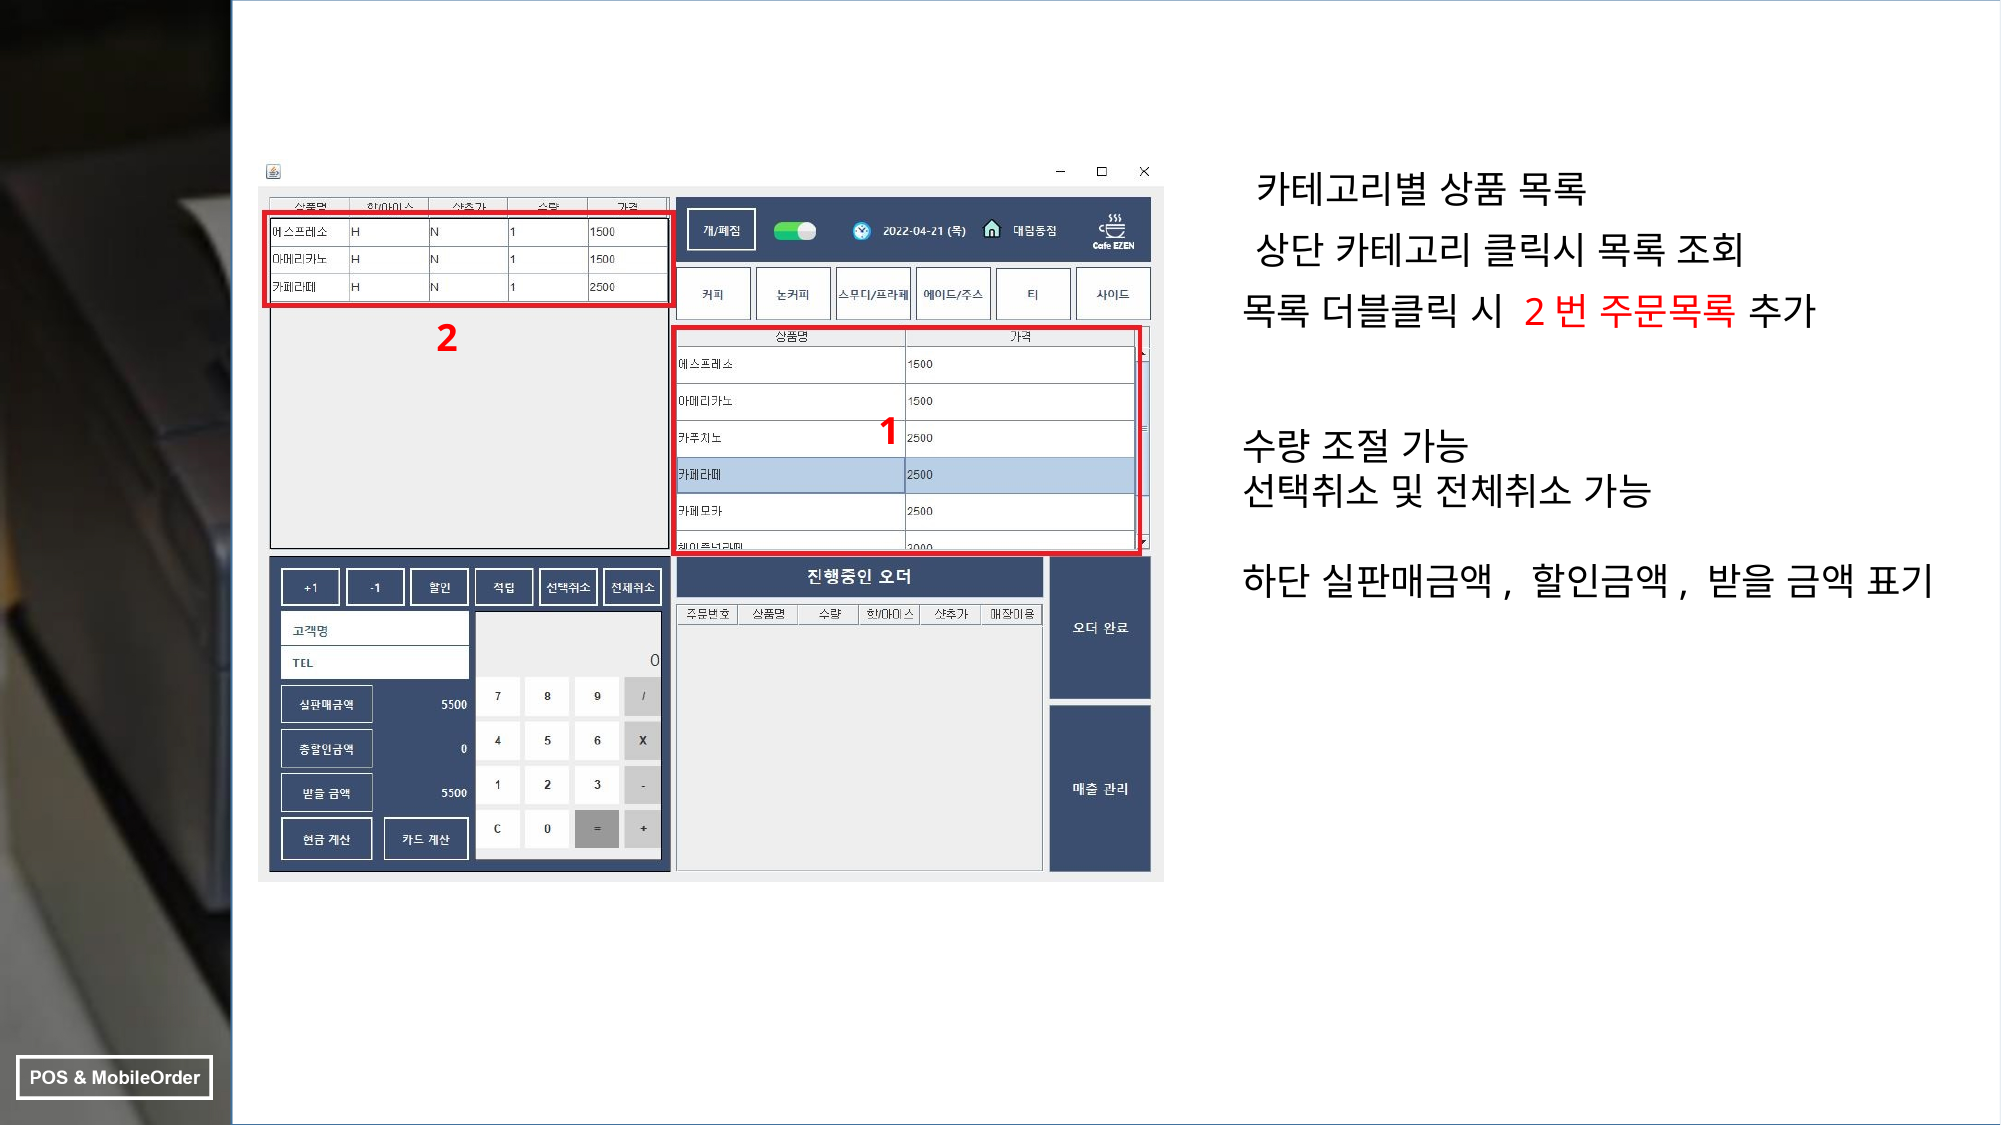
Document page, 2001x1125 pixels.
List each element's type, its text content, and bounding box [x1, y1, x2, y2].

text_box 목록 더블클릭 시 2번 주문목록 추가 수량 조절 가능 선택취소 및 전체취소 가능 하단 실판매금액, 할인금액, 받을 금액 표기 [1227, 280, 1951, 610]
picture [0, 0, 2001, 1125]
text_box 상단 카테고리 클릭시 목록 조회 [1241, 219, 1762, 280]
text_box 카테고리별 상품 목록 [1241, 159, 1603, 219]
